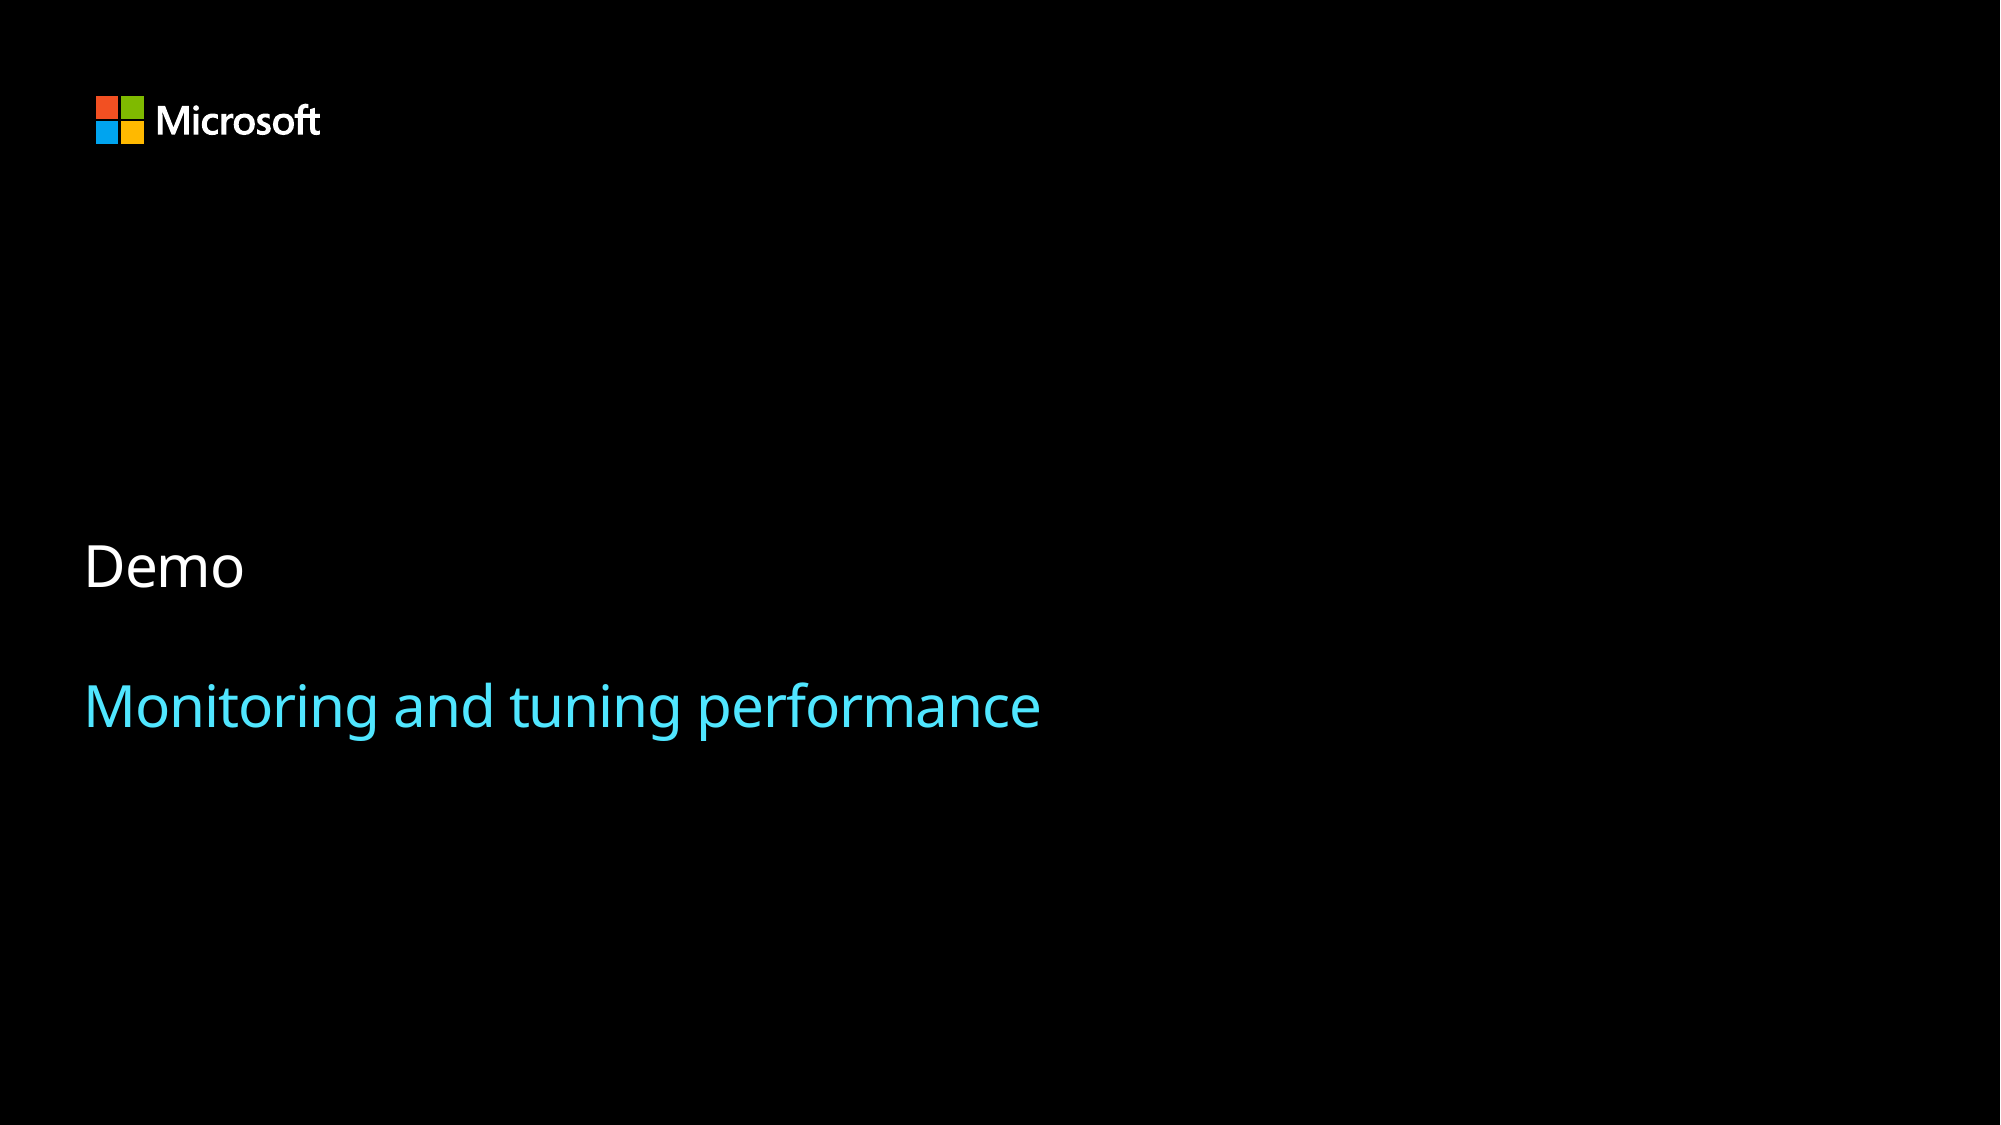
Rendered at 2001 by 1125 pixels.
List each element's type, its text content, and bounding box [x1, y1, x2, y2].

title Demo Monitoring and tuning performance [83, 527, 1955, 740]
